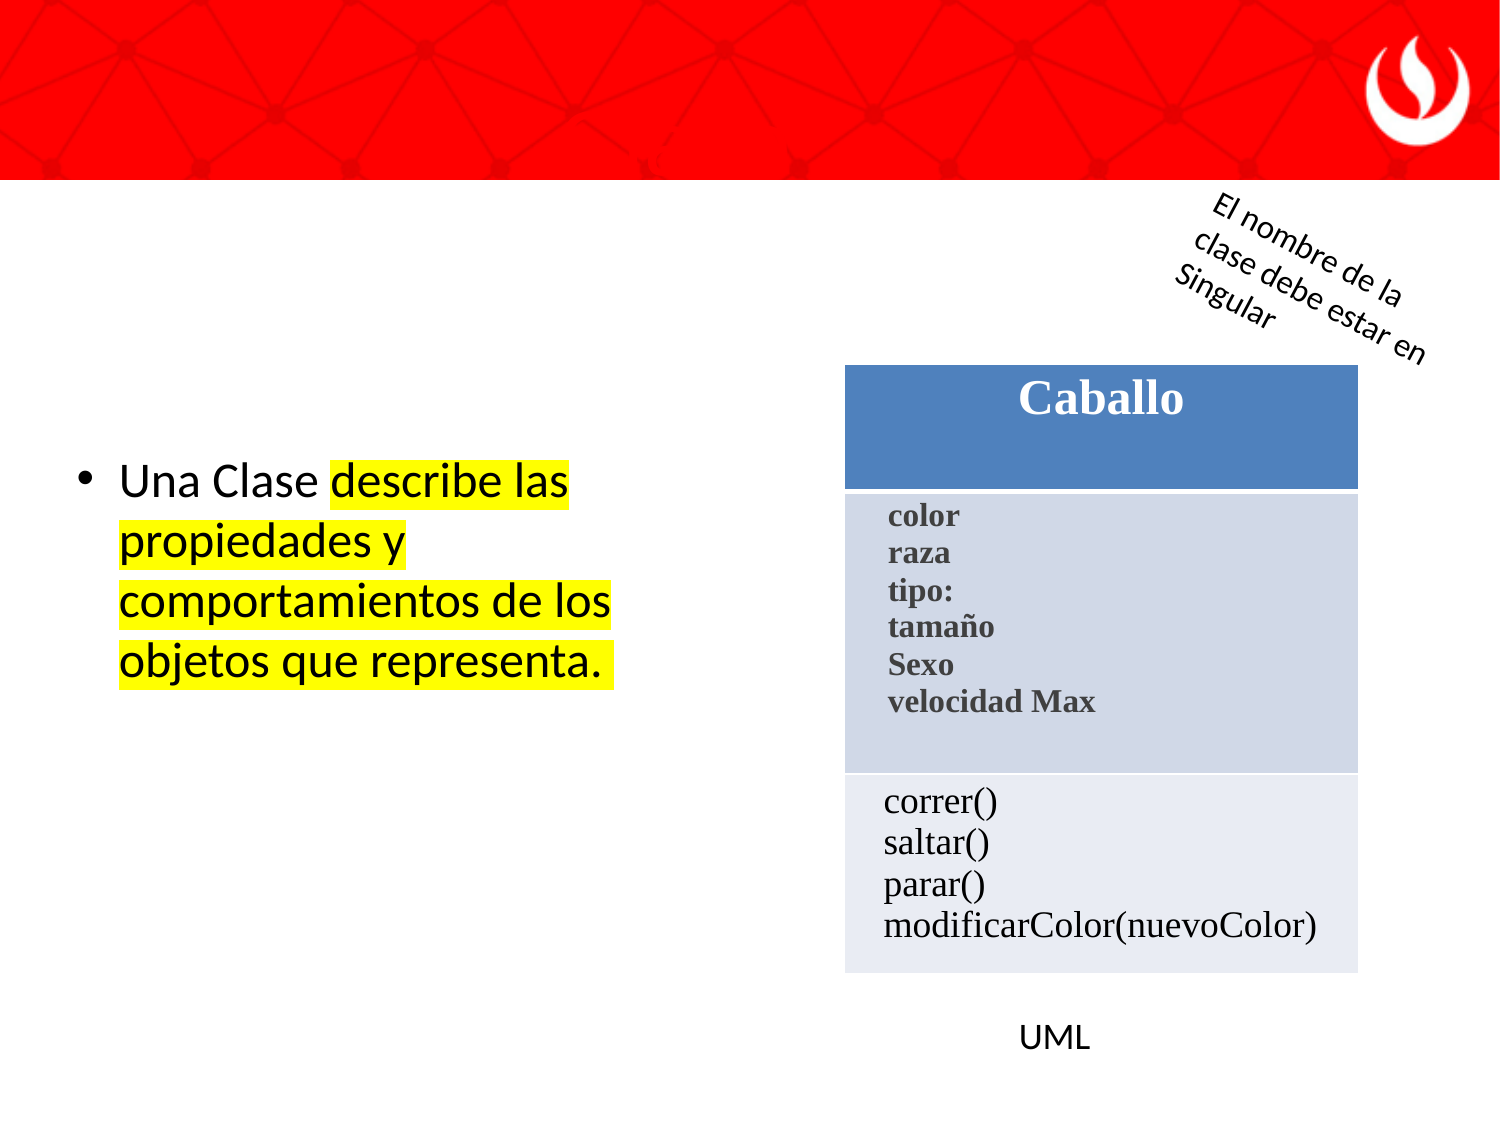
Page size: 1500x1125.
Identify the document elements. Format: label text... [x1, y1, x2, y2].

table_cell color raza tipo: tamaño Sexo velocidad Max [845, 494, 1358, 773]
table_header Caballo [845, 365, 1358, 489]
text_box Una Clase describe las propiedades y comportamientos de los objetos que representa. [61, 440, 750, 695]
text_box El nombre de la clase debe estar en Singular [1153, 167, 1483, 428]
table_cell correr() saltar() parar() modificarColor(nuevoColor) [845, 775, 1358, 973]
text_box UML [1004, 1004, 1138, 1065]
title Clase [0, 45, 1350, 233]
picture [0, 0, 1500, 180]
